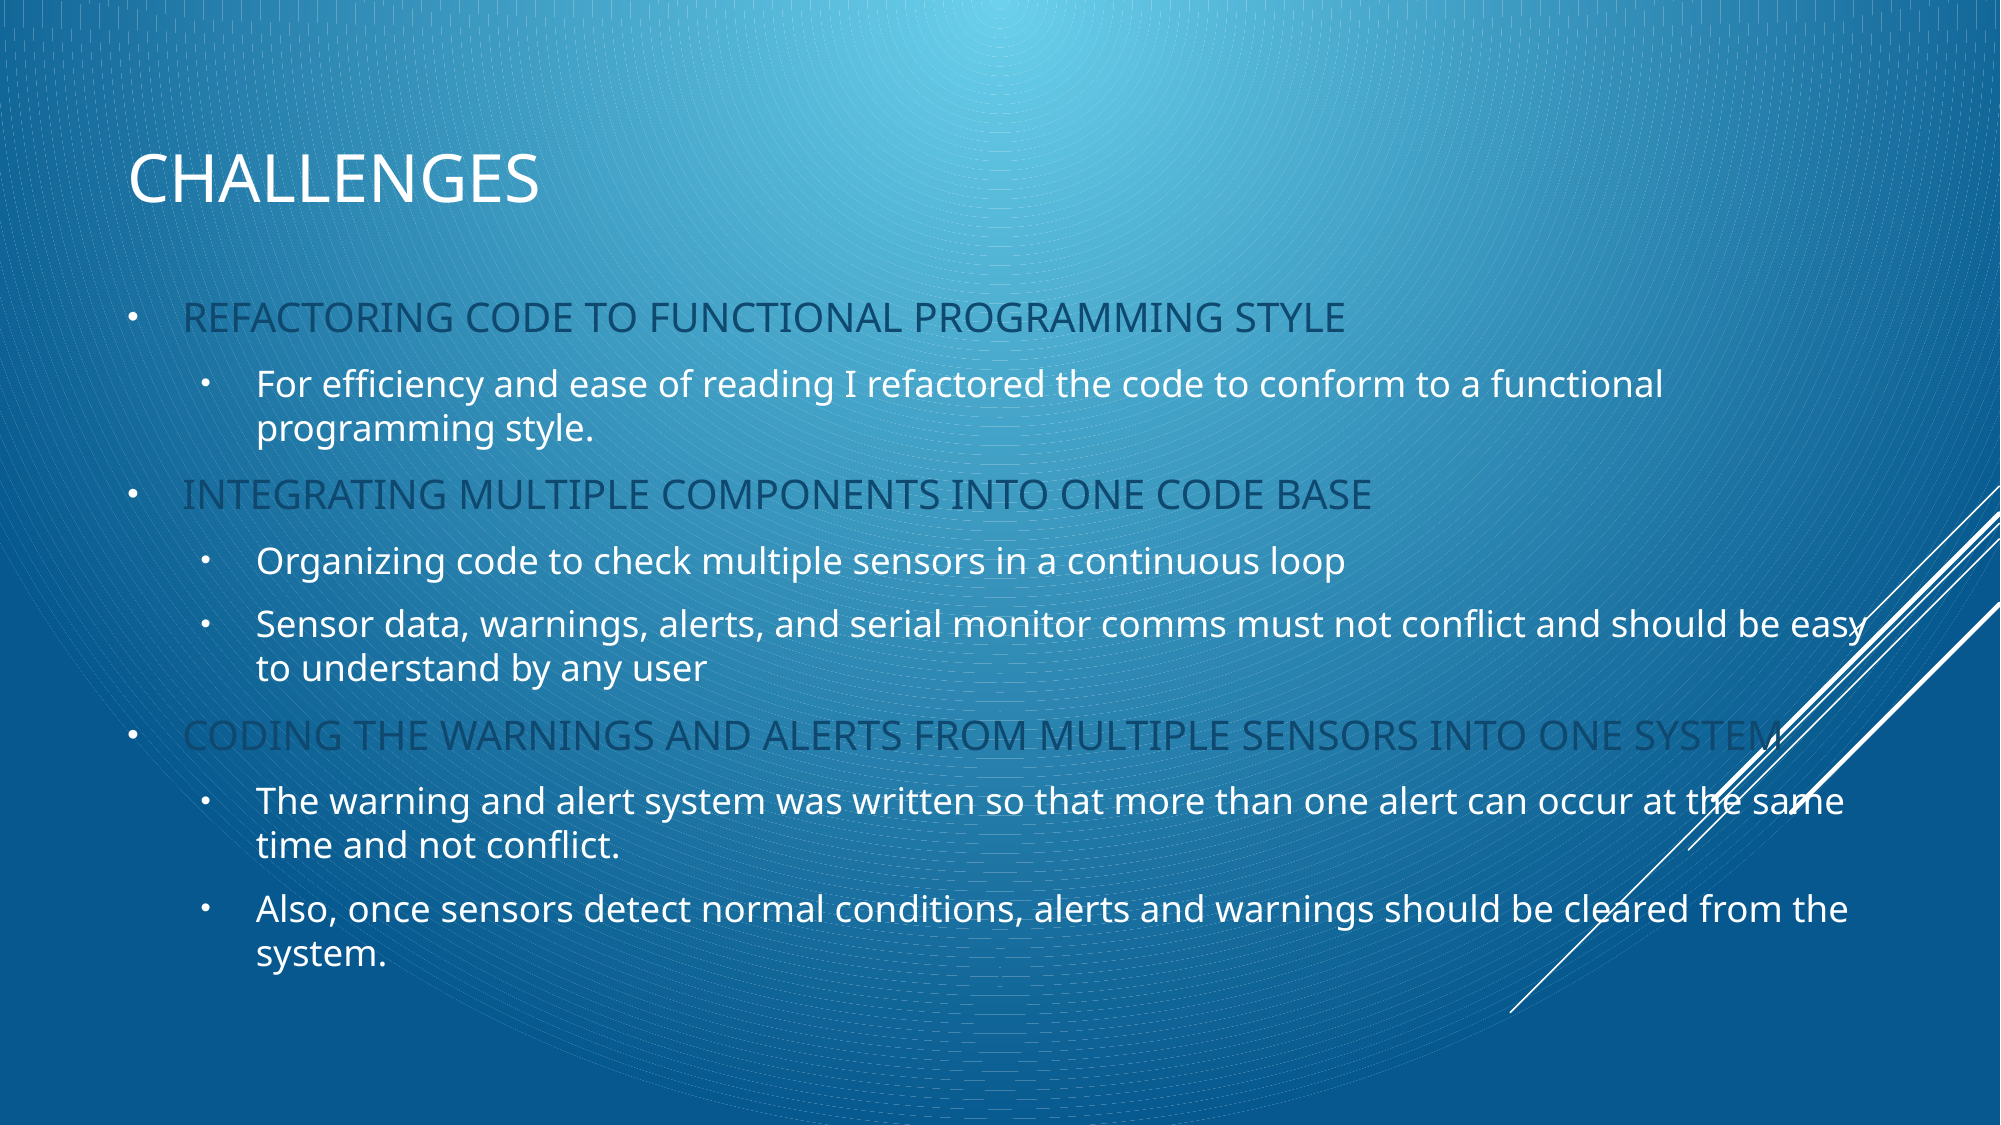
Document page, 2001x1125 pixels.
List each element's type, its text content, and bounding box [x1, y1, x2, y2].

title Challenges [112, 112, 1763, 239]
list REFACTORING CODE TO FUNCTIONAL PROGRAMMING STYLE For efficiency and ease of reading I refactored the code to conform to a functional programming style. INTEGRATING MULTIPLE COMPONENTS INTO ONE CODE BASE Organizing code to check multiple sensors in a continuous loop Sensor data, warnings, alerts, and serial monitor comms must not conflict and should be easy to understand by any user CODING THE WARNINGS AND ALERTS FROM MULTIPLE SENSORS INTO ONE SYSTEM The warning and alert system was written so that more than one alert can occur at the same time and not conflict. Also, once sensors detect normal conditions, alerts and warnings should be cleared from the system. [112, 282, 1889, 984]
